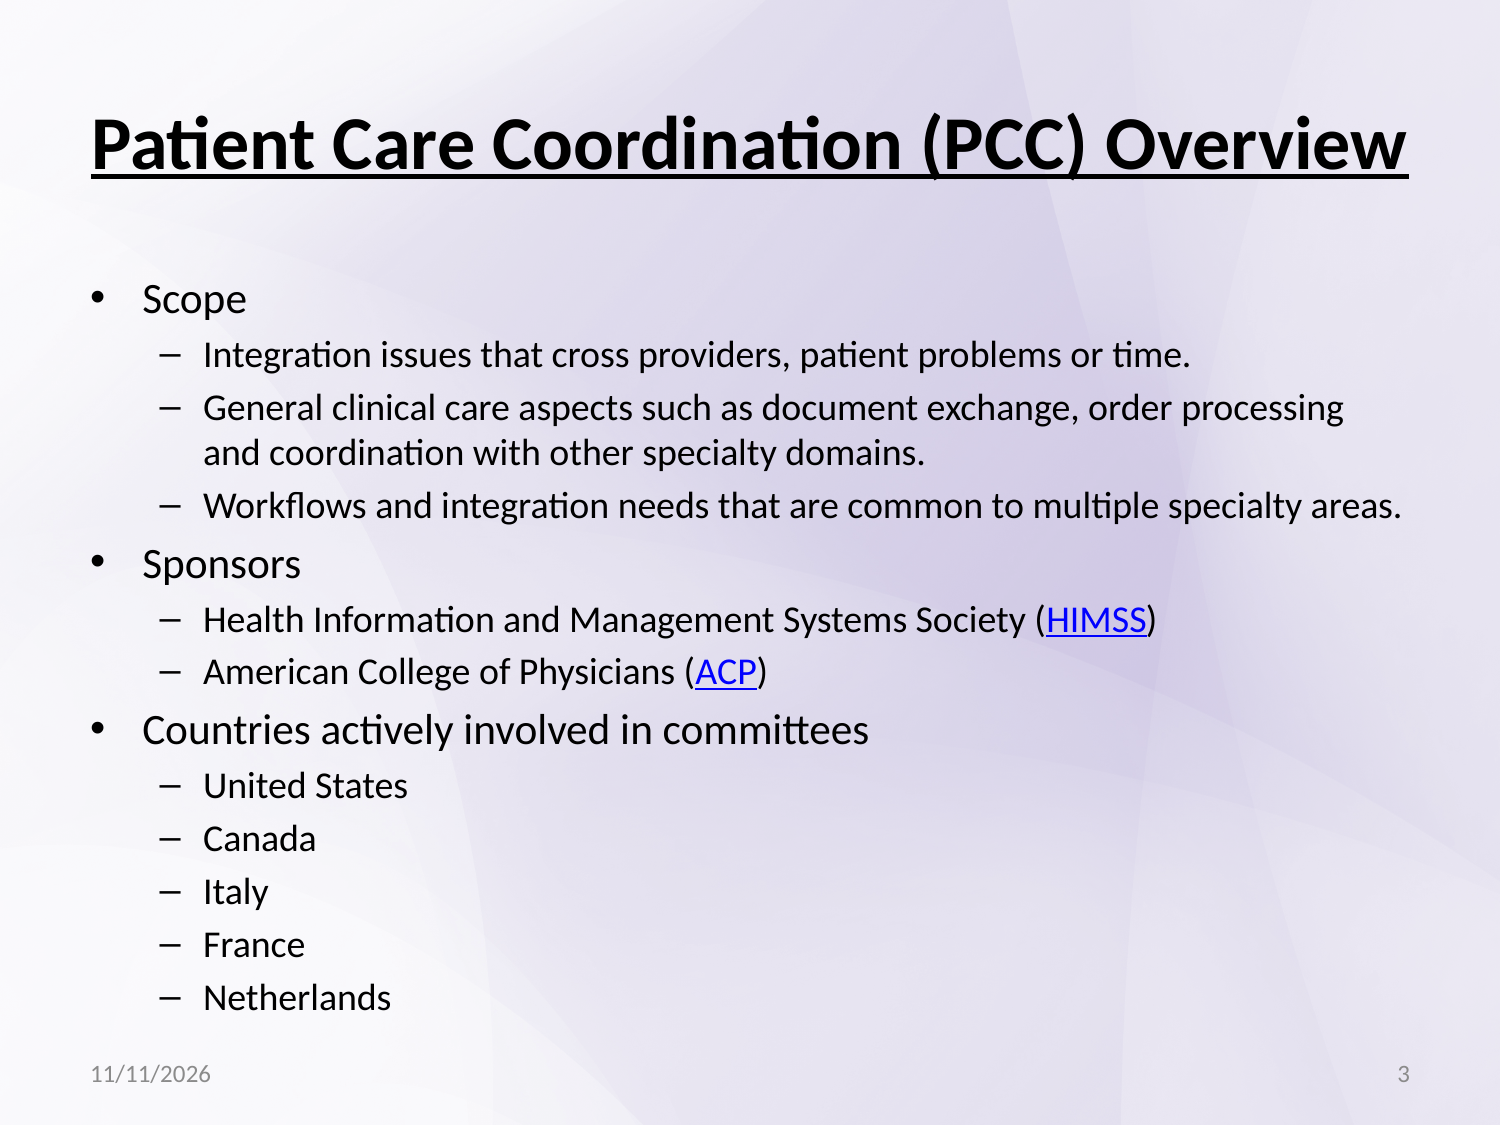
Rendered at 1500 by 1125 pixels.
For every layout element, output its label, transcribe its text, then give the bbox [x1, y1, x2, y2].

list Scope Integration issues that cross providers, patient problems or time. General clinical care aspects such as document exchange, order processing and coordination with other specialty domains. Workflows and integration needs that are common to multiple specialty areas. Sponsors Health Information and Management Systems Society (HIMSS) American College of Physicians (ACP) Countries actively involved in committees United States Canada Italy France Netherlands [75, 262, 1425, 1062]
title Patient Care Coordination (PCC) Overview [75, 45, 1425, 233]
slide_number 3 [1074, 1042, 1425, 1103]
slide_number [75, 1042, 425, 1103]
